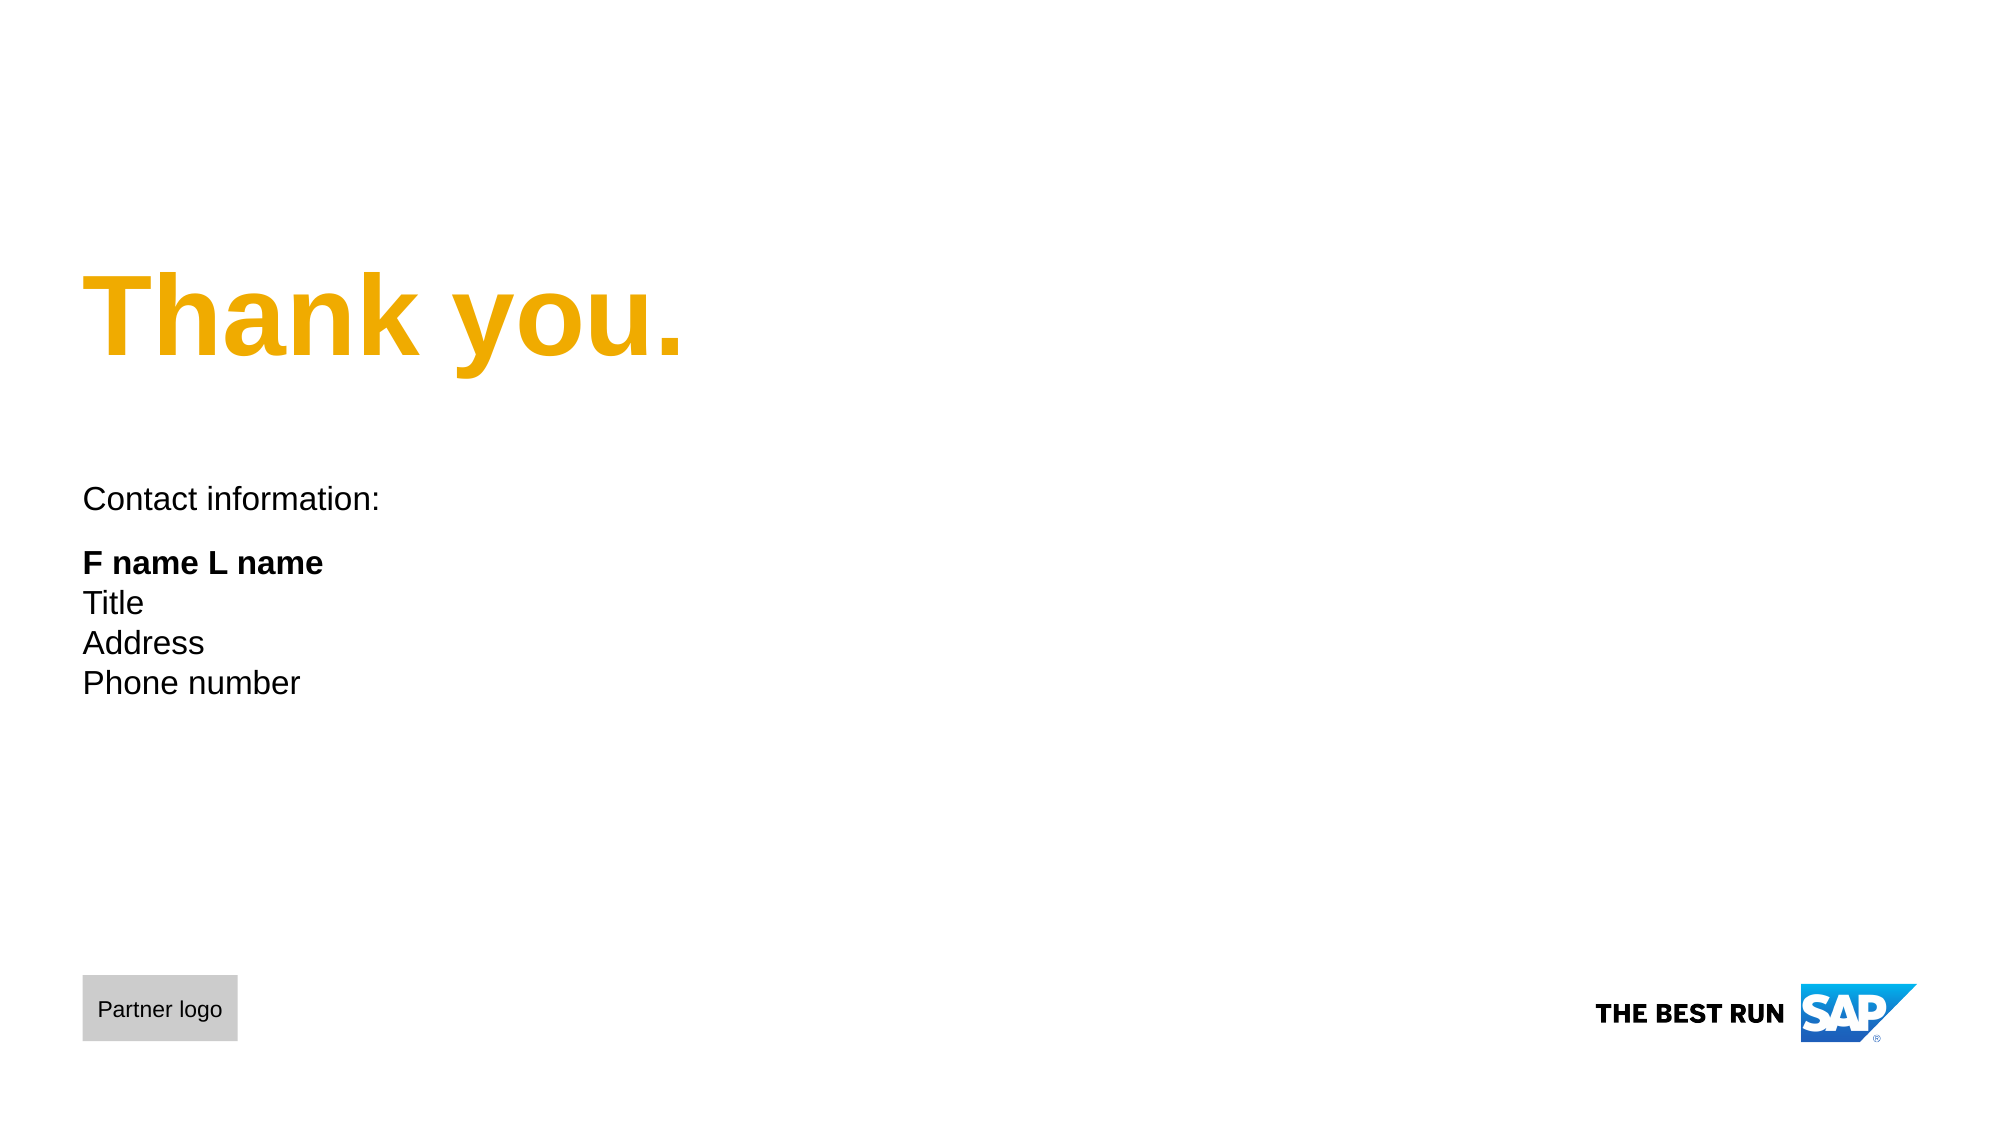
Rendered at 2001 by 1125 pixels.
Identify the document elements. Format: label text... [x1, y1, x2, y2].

picture [1595, 983, 1918, 1043]
title Thank you. [82, 240, 1001, 393]
text_box Partner logo [82, 975, 238, 1042]
list Contact information: F name L name Title Address Phone number [82, 476, 1001, 887]
